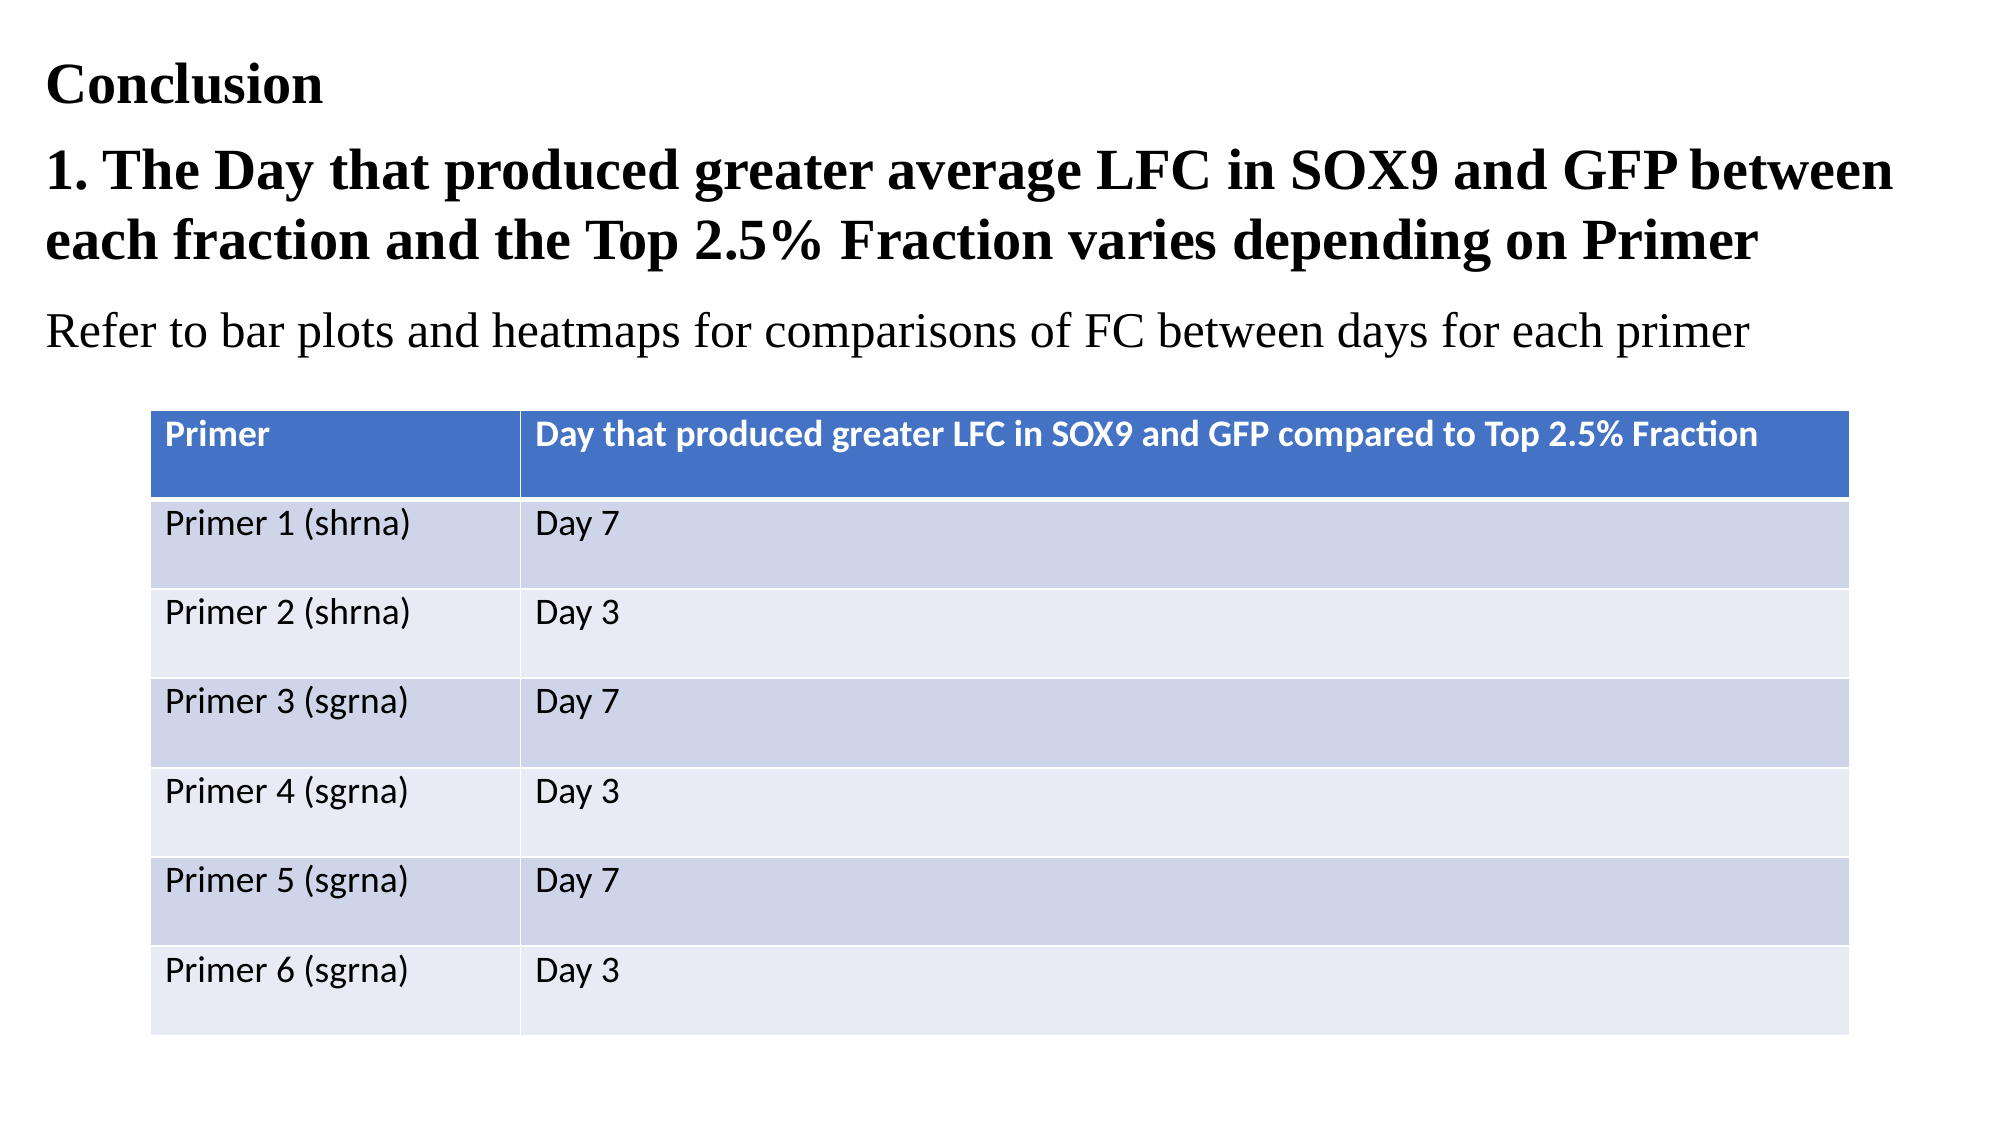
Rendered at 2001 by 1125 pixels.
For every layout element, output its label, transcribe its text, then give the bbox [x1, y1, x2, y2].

table_cell Day 3 [521, 947, 1849, 1035]
table_cell Primer 2 (shrna) [151, 590, 520, 677]
text_box Refer to bar plots and heatmaps for comparisons of FC between days for each primer [30, 290, 1937, 365]
table_header Day that produced greater LFC in SOX9 and GFP compared to Top 2.5% Fraction [521, 411, 1849, 497]
table_cell Primer 5 (sgrna) [151, 858, 520, 945]
table_header Primer [151, 411, 520, 497]
table_cell Day 3 [521, 769, 1849, 856]
table_cell Primer 3 (sgrna) [151, 679, 520, 767]
table_cell Primer 4 (sgrna) [151, 769, 520, 856]
text_box 1. The Day that produced greater average LFC in SOX9 and GFP between each fraction and the Top 2.5% Fraction varies depending on Primer [30, 123, 1937, 279]
table_cell Primer 6 (sgrna) [151, 947, 520, 1035]
table_cell Primer 1 (shrna) [151, 502, 520, 588]
text_box Conclusion [30, 37, 1210, 123]
table_cell Day 7 [521, 858, 1849, 945]
table_cell Day 7 [521, 679, 1849, 767]
table_cell Day 3 [521, 590, 1849, 677]
table_cell Day 7 [521, 502, 1849, 588]
